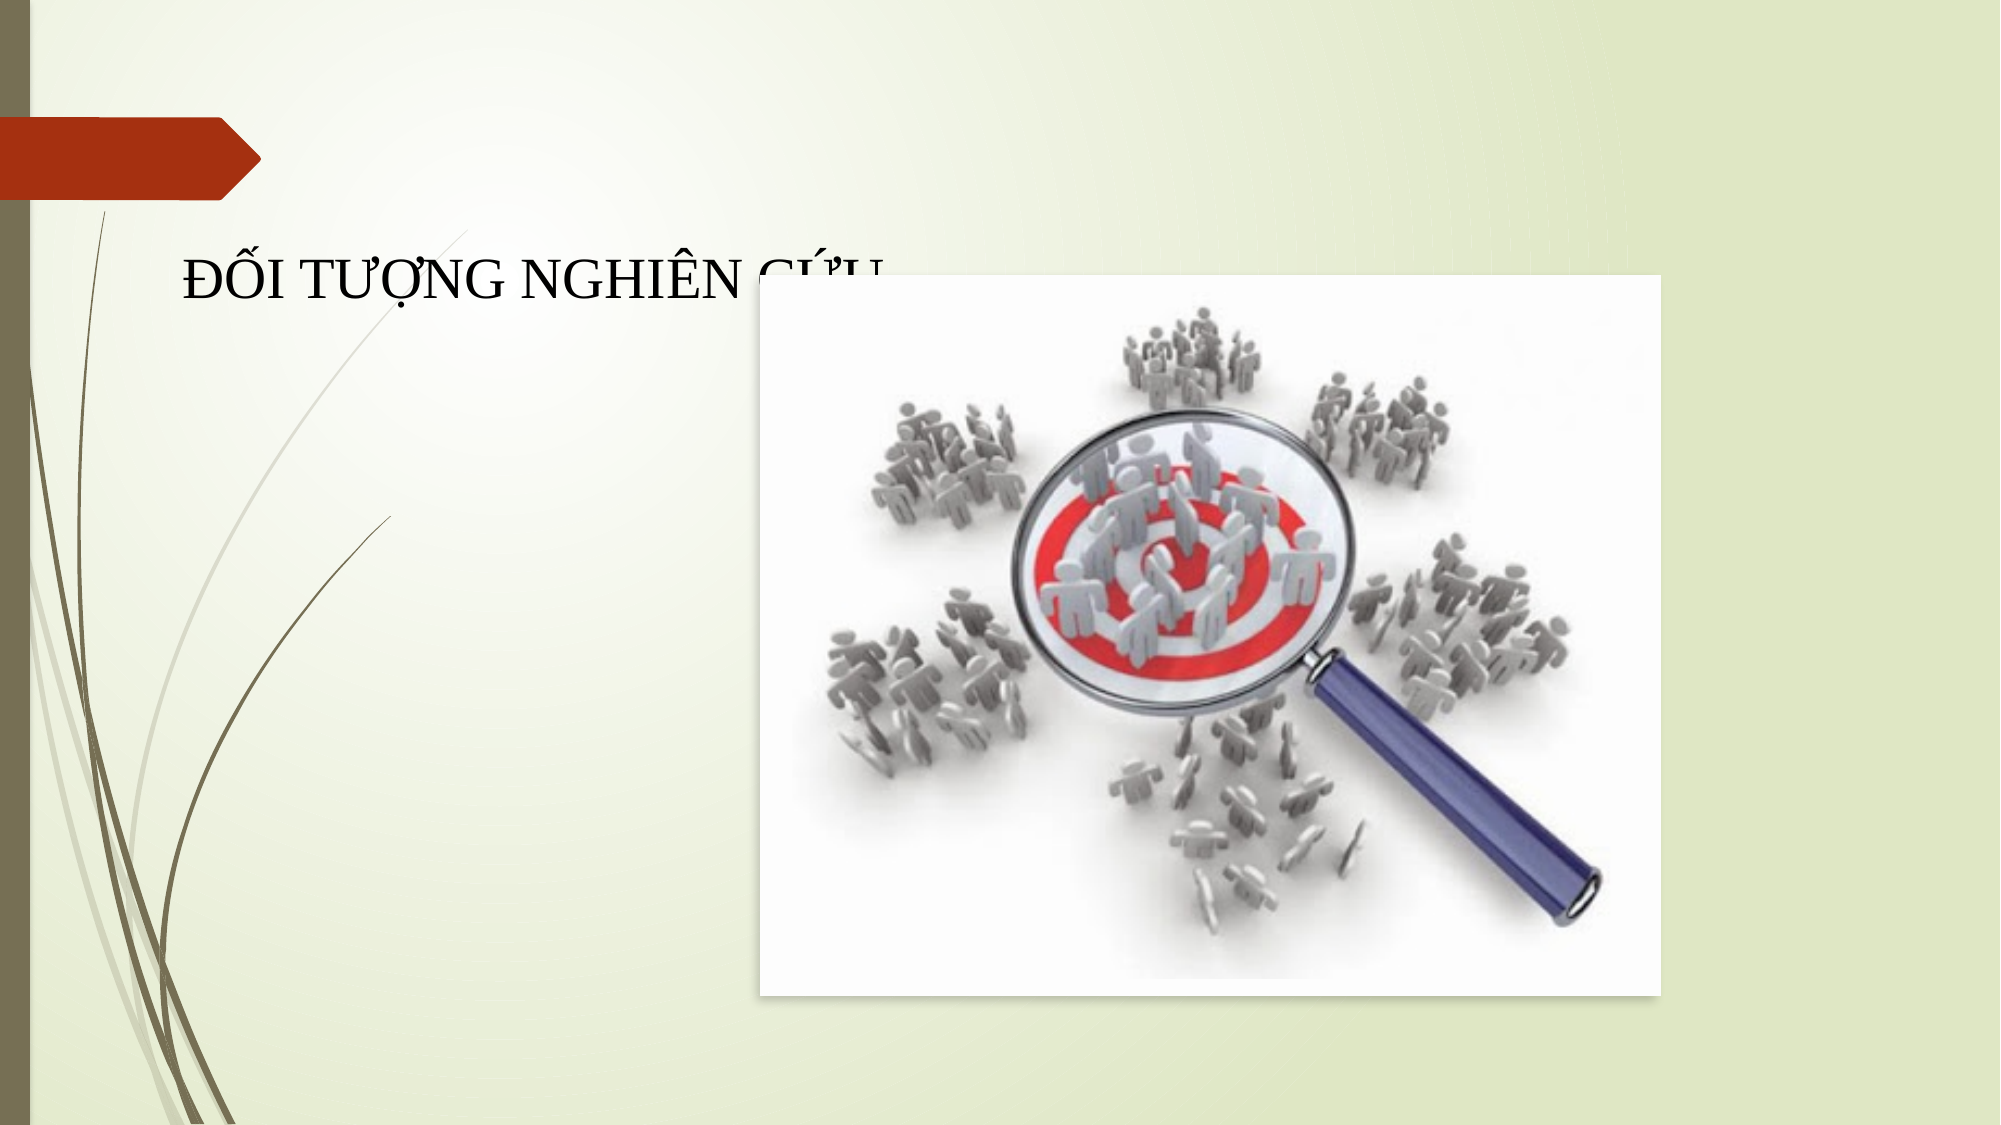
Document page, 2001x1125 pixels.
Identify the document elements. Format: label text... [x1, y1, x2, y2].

picture [776, 291, 1645, 980]
text_box ĐỐI TƯỢNG NGHIÊN CỨU [167, 232, 965, 318]
